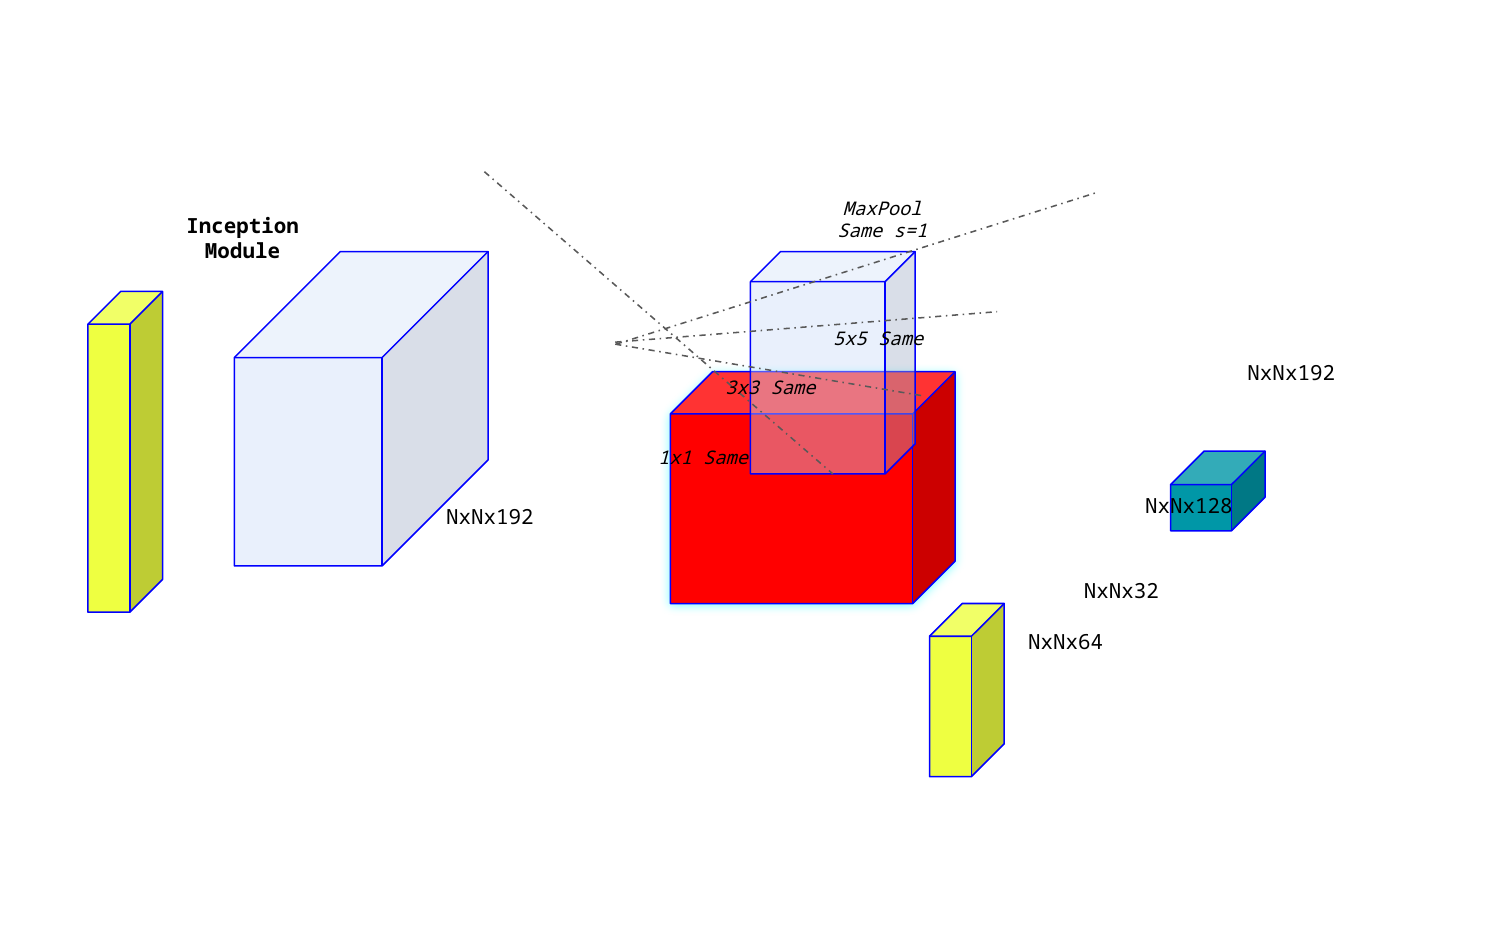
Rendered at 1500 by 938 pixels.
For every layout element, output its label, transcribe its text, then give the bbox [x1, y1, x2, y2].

text_box [87, 291, 163, 613]
text_box Inception Module [178, 212, 229, 266]
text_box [234, 171, 1343, 777]
